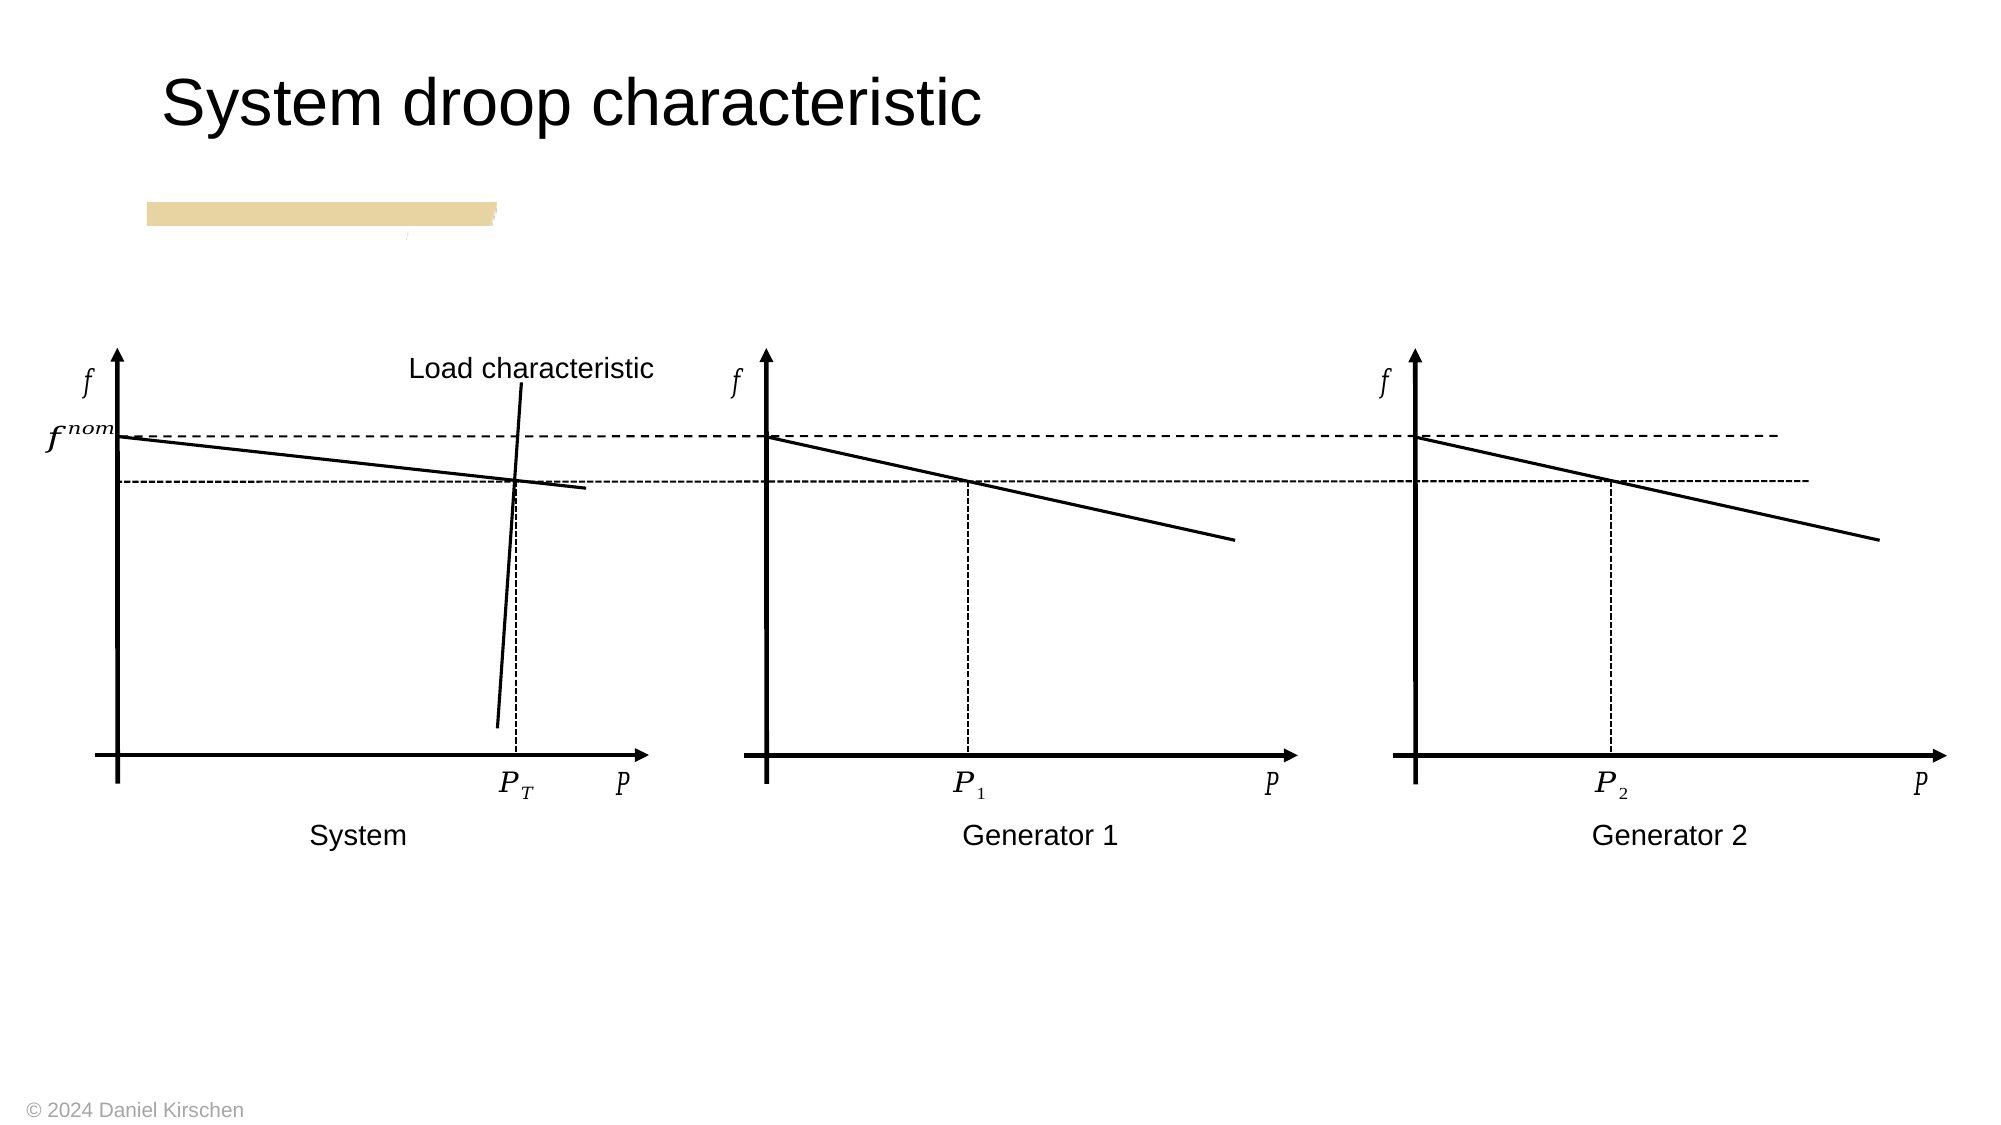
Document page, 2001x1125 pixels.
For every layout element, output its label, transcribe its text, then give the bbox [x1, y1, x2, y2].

list Formulating UC as an optimization problem [1813, 348, 1817, 860]
list System droop characteristic [146, 60, 1904, 169]
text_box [42, 341, 1809, 860]
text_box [1817, 348, 1948, 860]
